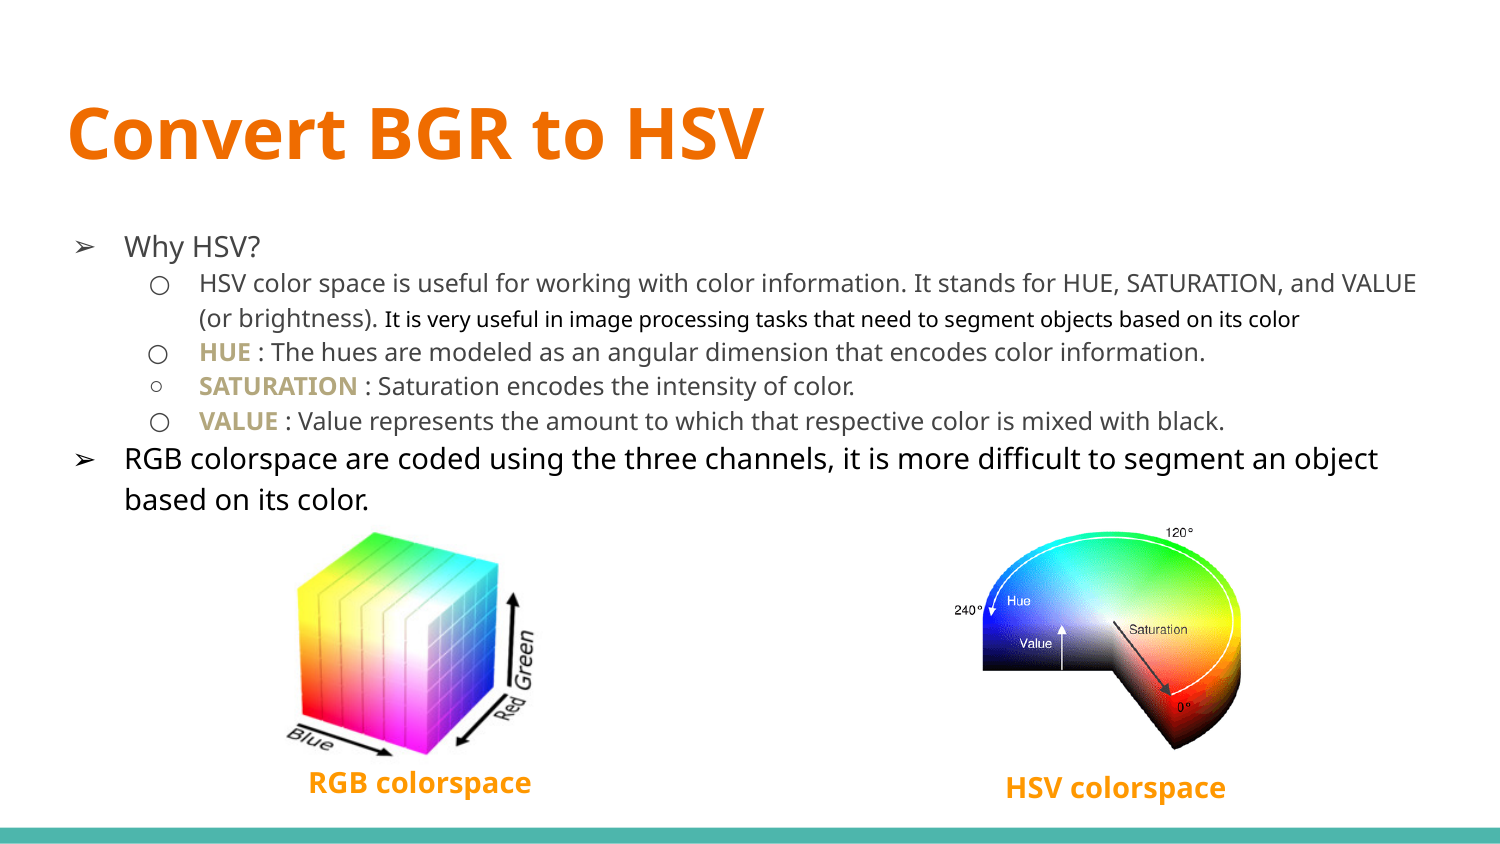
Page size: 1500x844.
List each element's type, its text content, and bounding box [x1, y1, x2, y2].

picture [270, 511, 593, 769]
picture [944, 525, 1278, 755]
title Convert BGR to HSV [51, 72, 1449, 189]
text_box HSV colorspace [990, 763, 1268, 820]
text_box RGB colorspace [293, 777, 571, 815]
list Why HSV? HSV color space is useful for working with color information. It stands for HUE, SATURATION, and VALUE (or brightness). It is very useful in image processing tasks that need to segment objects based on its color HUE : The hues are modeled as an angular dimension that encodes color information. SATURATION : Saturation encodes the intensity of color. VALUE : Value represents the amount to which that respective color is mixed with black. RGB colorspace are coded using the three channels, it is more difficult to segment an object based on its color. [34, 207, 1462, 706]
